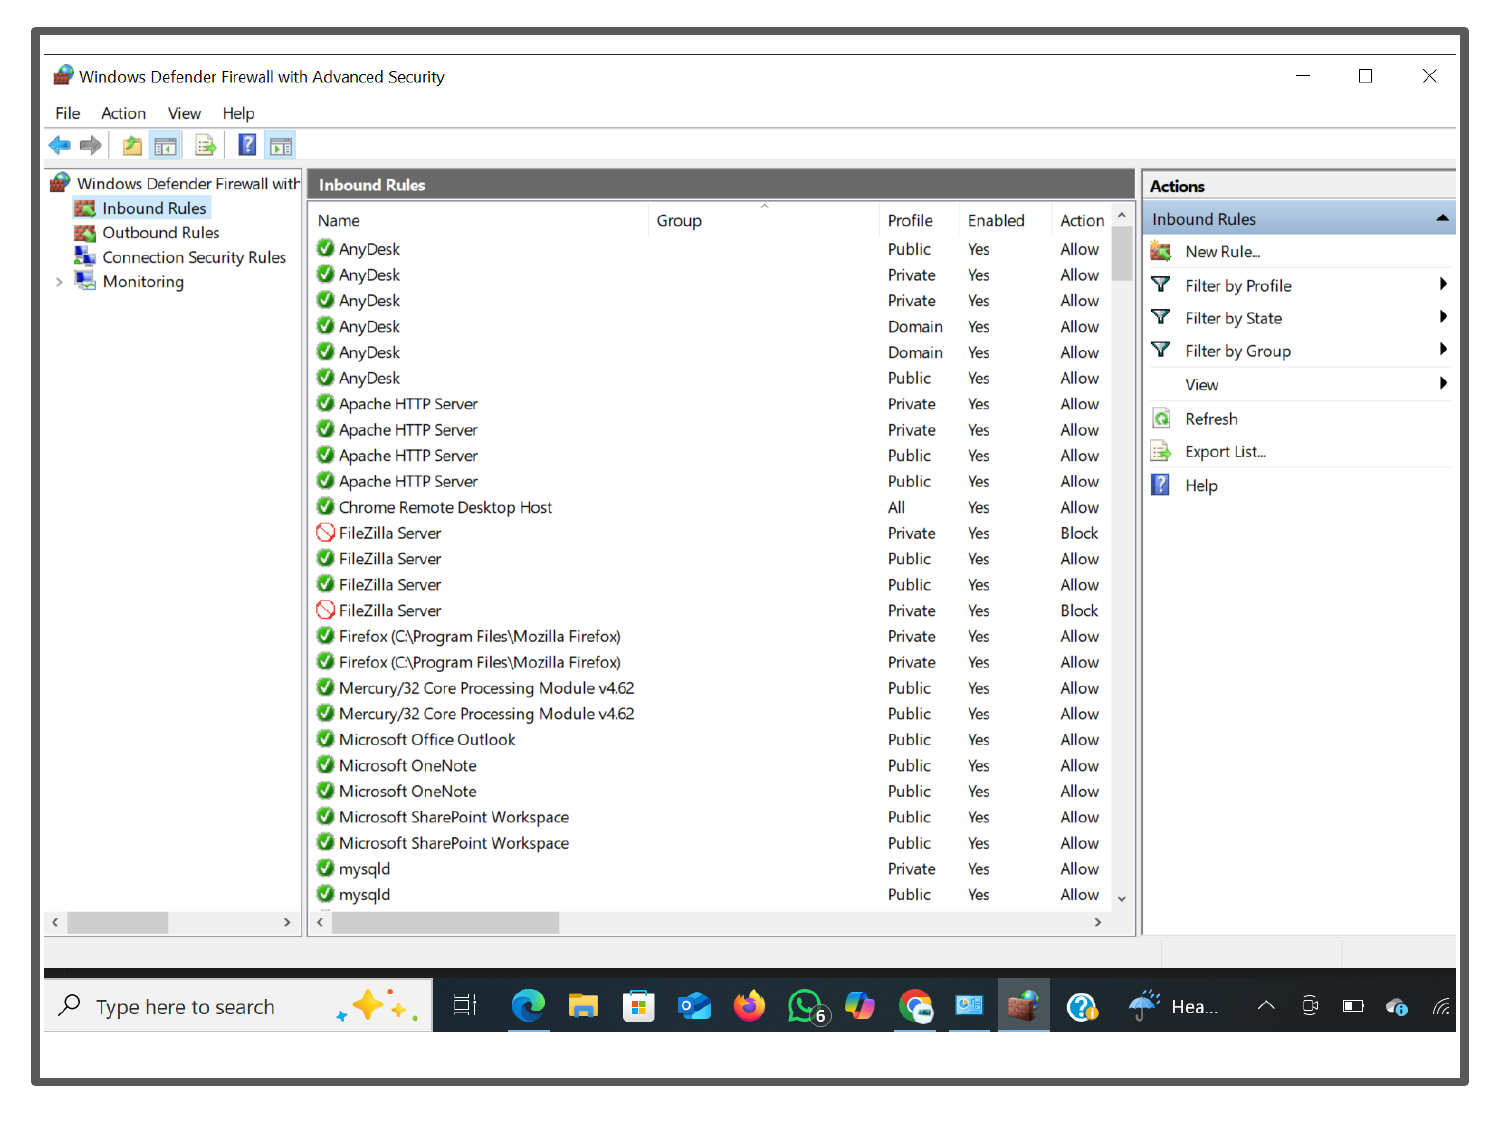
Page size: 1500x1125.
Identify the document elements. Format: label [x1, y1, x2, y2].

picture [43, 54, 1456, 1032]
text_box [33, 29, 1467, 1084]
